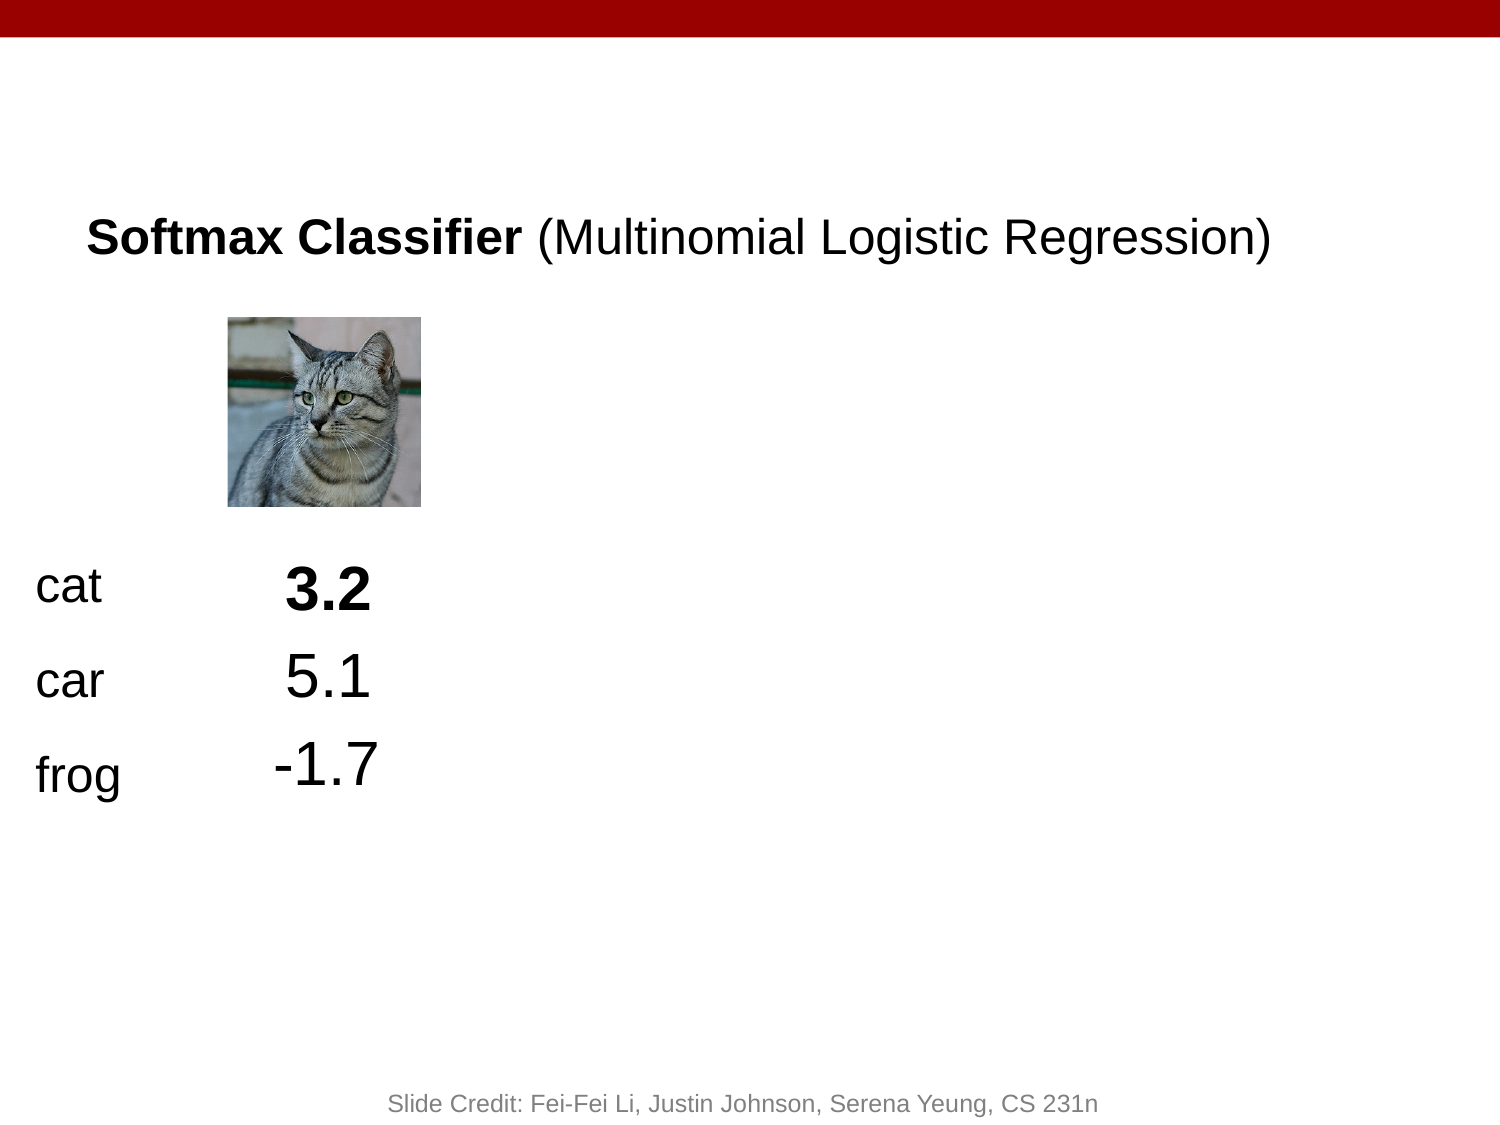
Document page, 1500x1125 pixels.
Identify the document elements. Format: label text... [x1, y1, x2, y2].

text_box cat [20, 537, 237, 583]
text_box 5.1 [270, 620, 470, 679]
picture [227, 317, 422, 507]
text_box 3.2 [270, 532, 470, 592]
text_box Softmax Classifier (Multinomial Logistic Regression) [71, 189, 1435, 287]
text_box car [20, 632, 237, 678]
text_box -1.7 [258, 707, 457, 767]
text_box Slide Credit: Fei-Fei Li, Justin Johnson, Serena Yeung, CS 231n [299, 1049, 1188, 1125]
text_box frog [20, 727, 237, 772]
